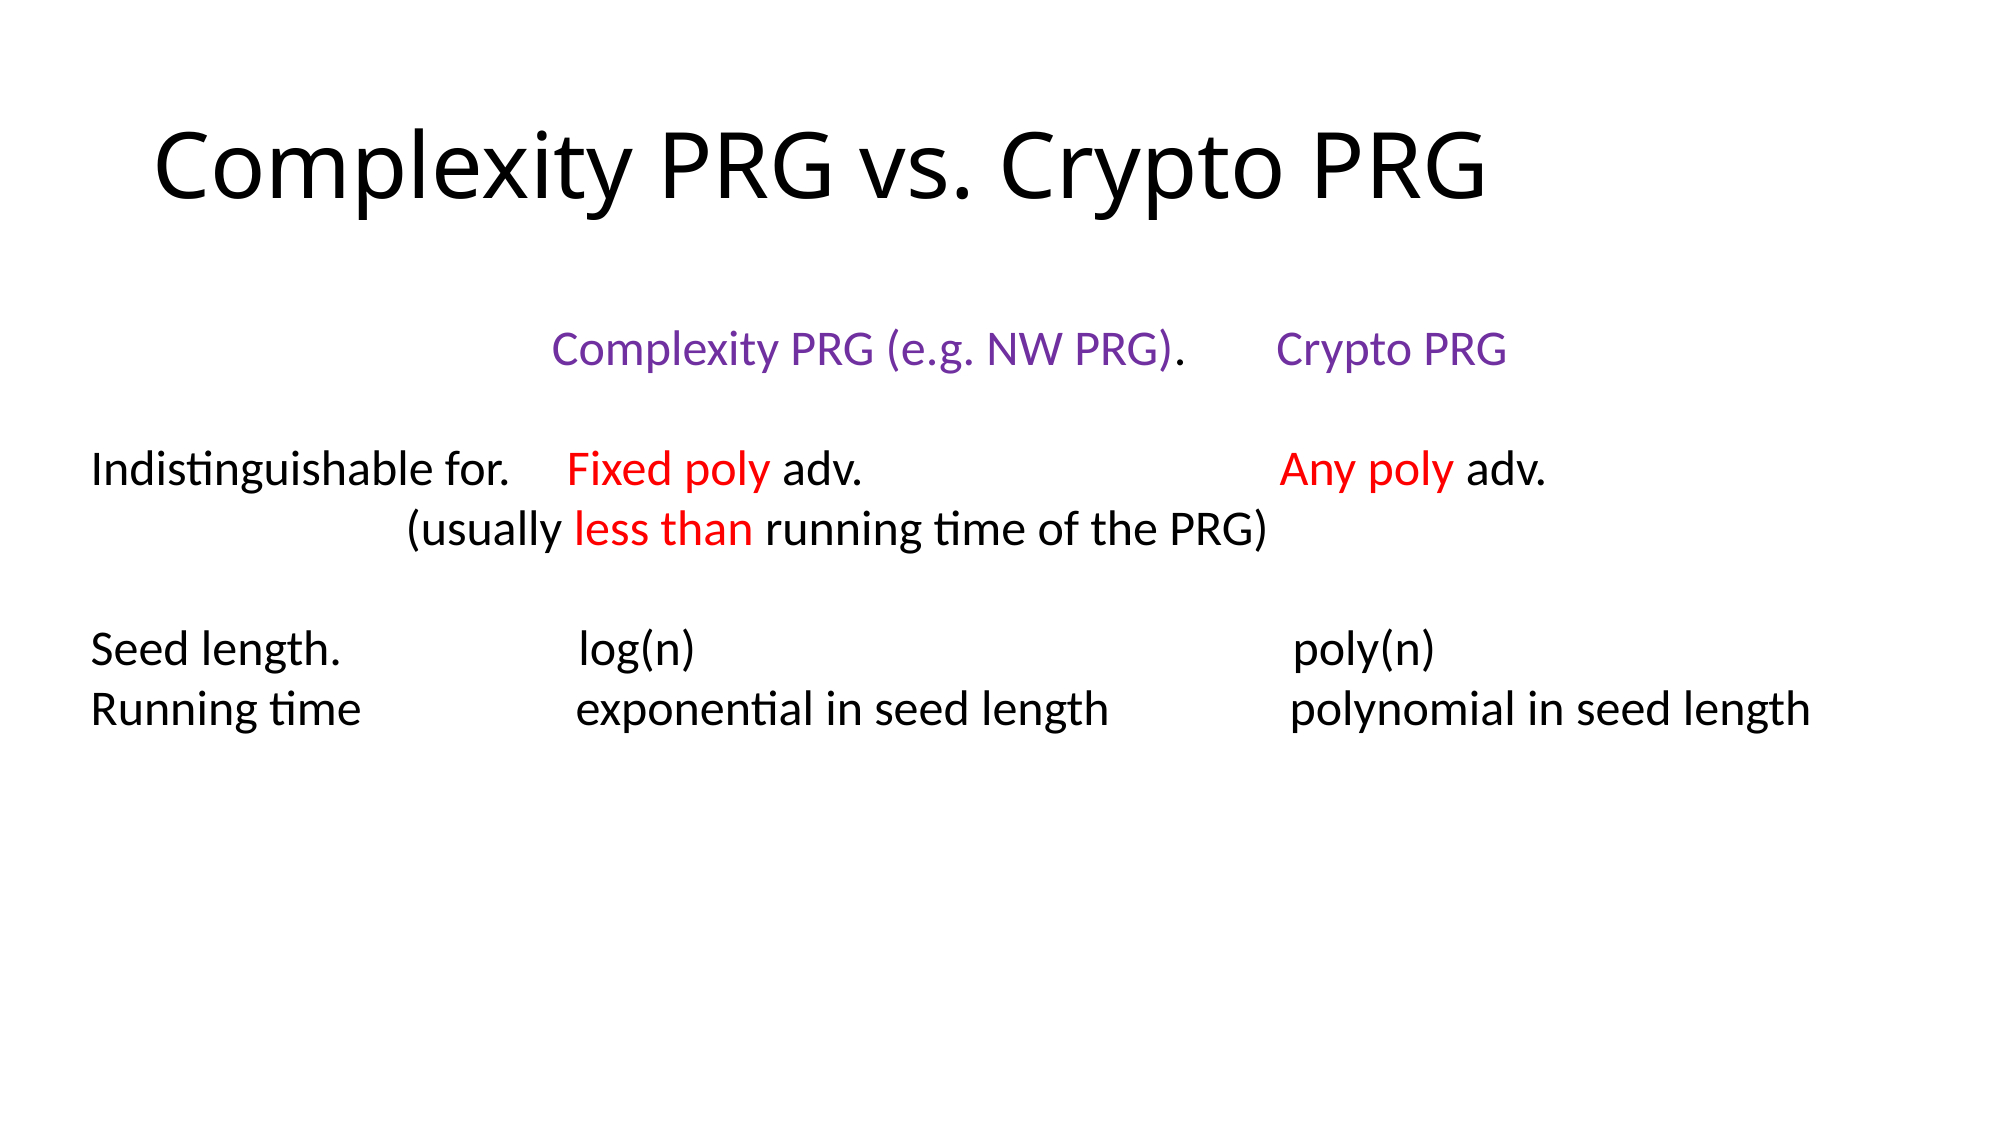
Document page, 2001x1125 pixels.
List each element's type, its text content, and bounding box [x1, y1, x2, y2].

text_box Complexity PRG (e.g. NW PRG). Crypto PRG Indistinguishable for. Fixed poly adv. Any poly adv. (usually less than running time of the PRG) Seed length. log(n) poly(n) Running time exponential in seed length polynomial in seed length [75, 308, 1900, 744]
title Complexity PRG vs. Crypto PRG [137, 59, 1863, 278]
